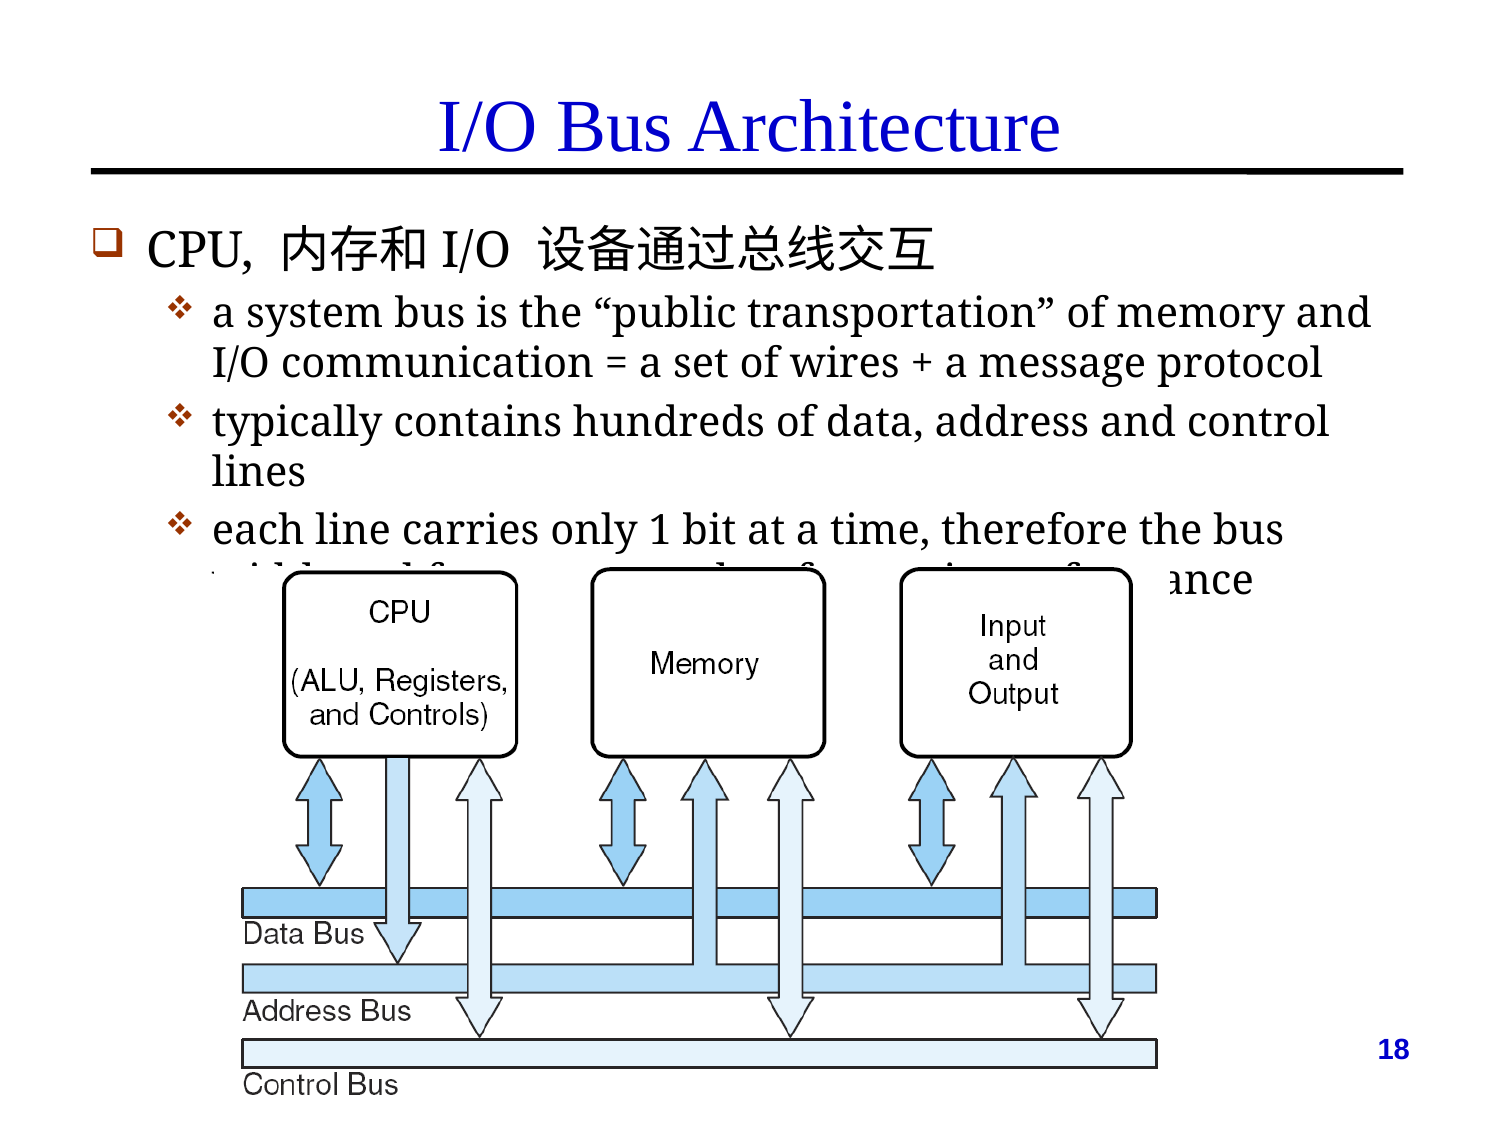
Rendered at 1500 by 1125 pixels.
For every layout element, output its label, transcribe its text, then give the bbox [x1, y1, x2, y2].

slide_number 18 [1273, 1022, 1426, 1102]
title I/O Bus Architecture [74, 27, 1426, 210]
list CPU, 内存和I/O 设备通过总线交互 a system bus is the “public transportation” of memory and I/O communication = a set of wires + a message protocol typically contains hundreds of data, address and control lines each line carries only 1 bit at a time, therefore the bus width and frequency are key factors in performance [74, 210, 1426, 577]
picture [213, 566, 1170, 1098]
